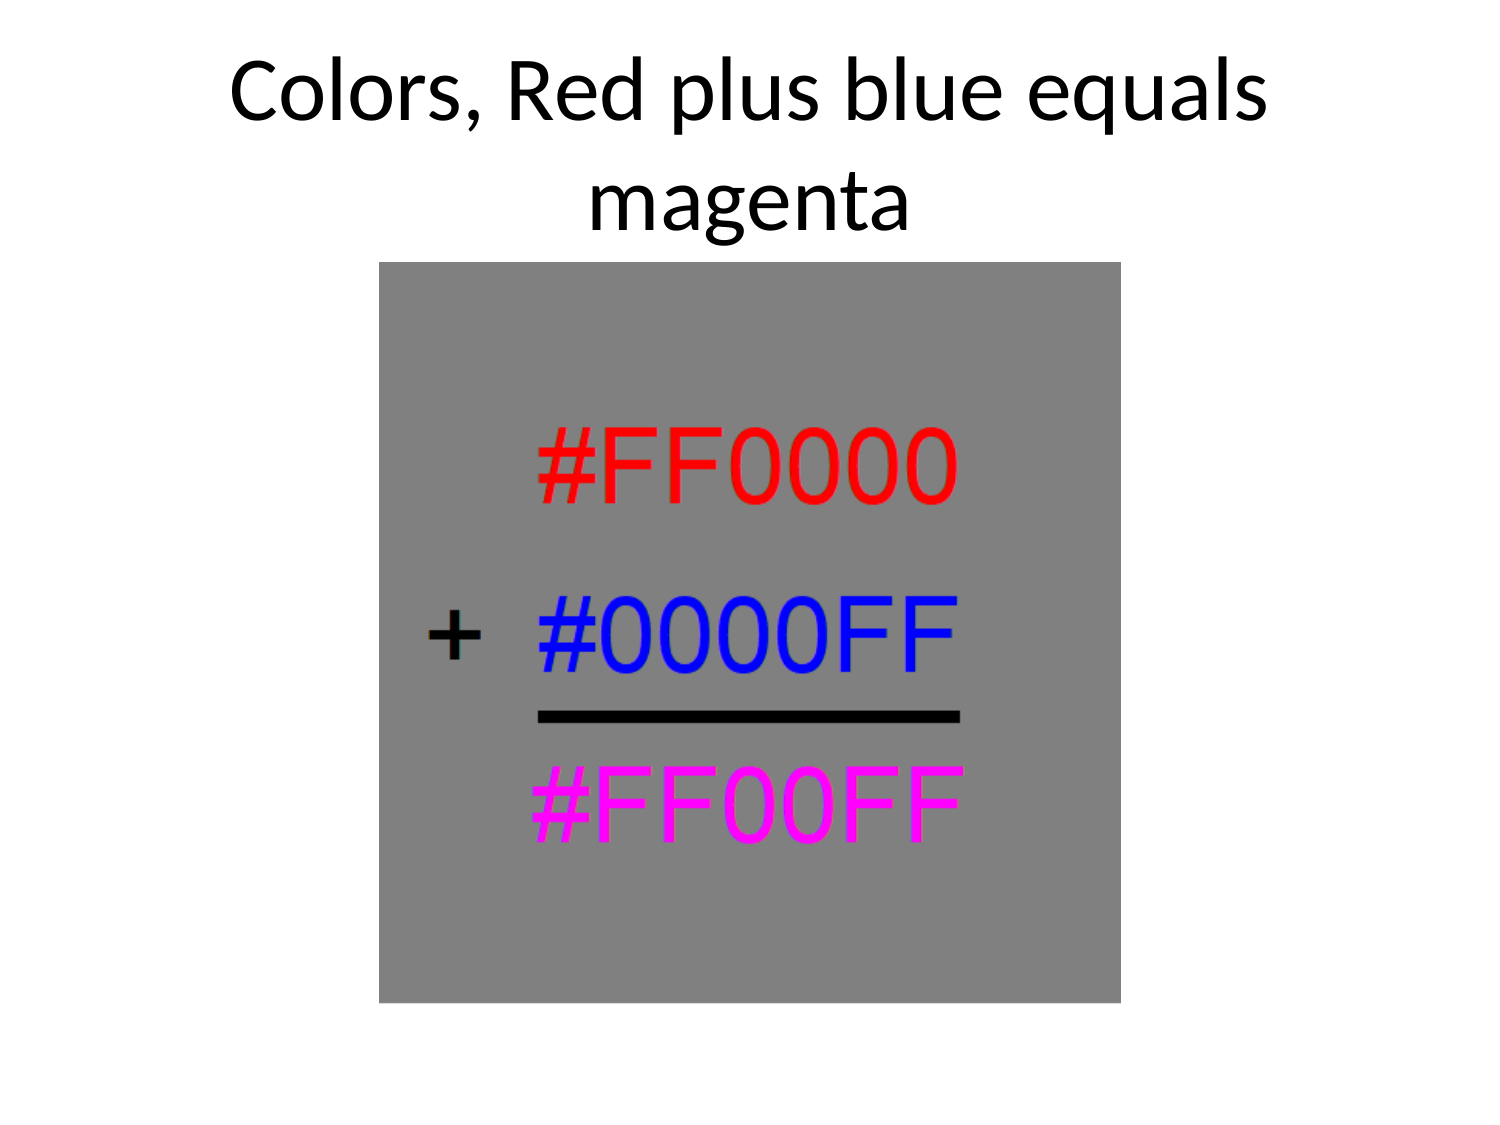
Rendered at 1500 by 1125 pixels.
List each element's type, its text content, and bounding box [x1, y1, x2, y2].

title Colors, Red plus blue equals magenta [75, 45, 1425, 233]
picture [378, 262, 1122, 1005]
